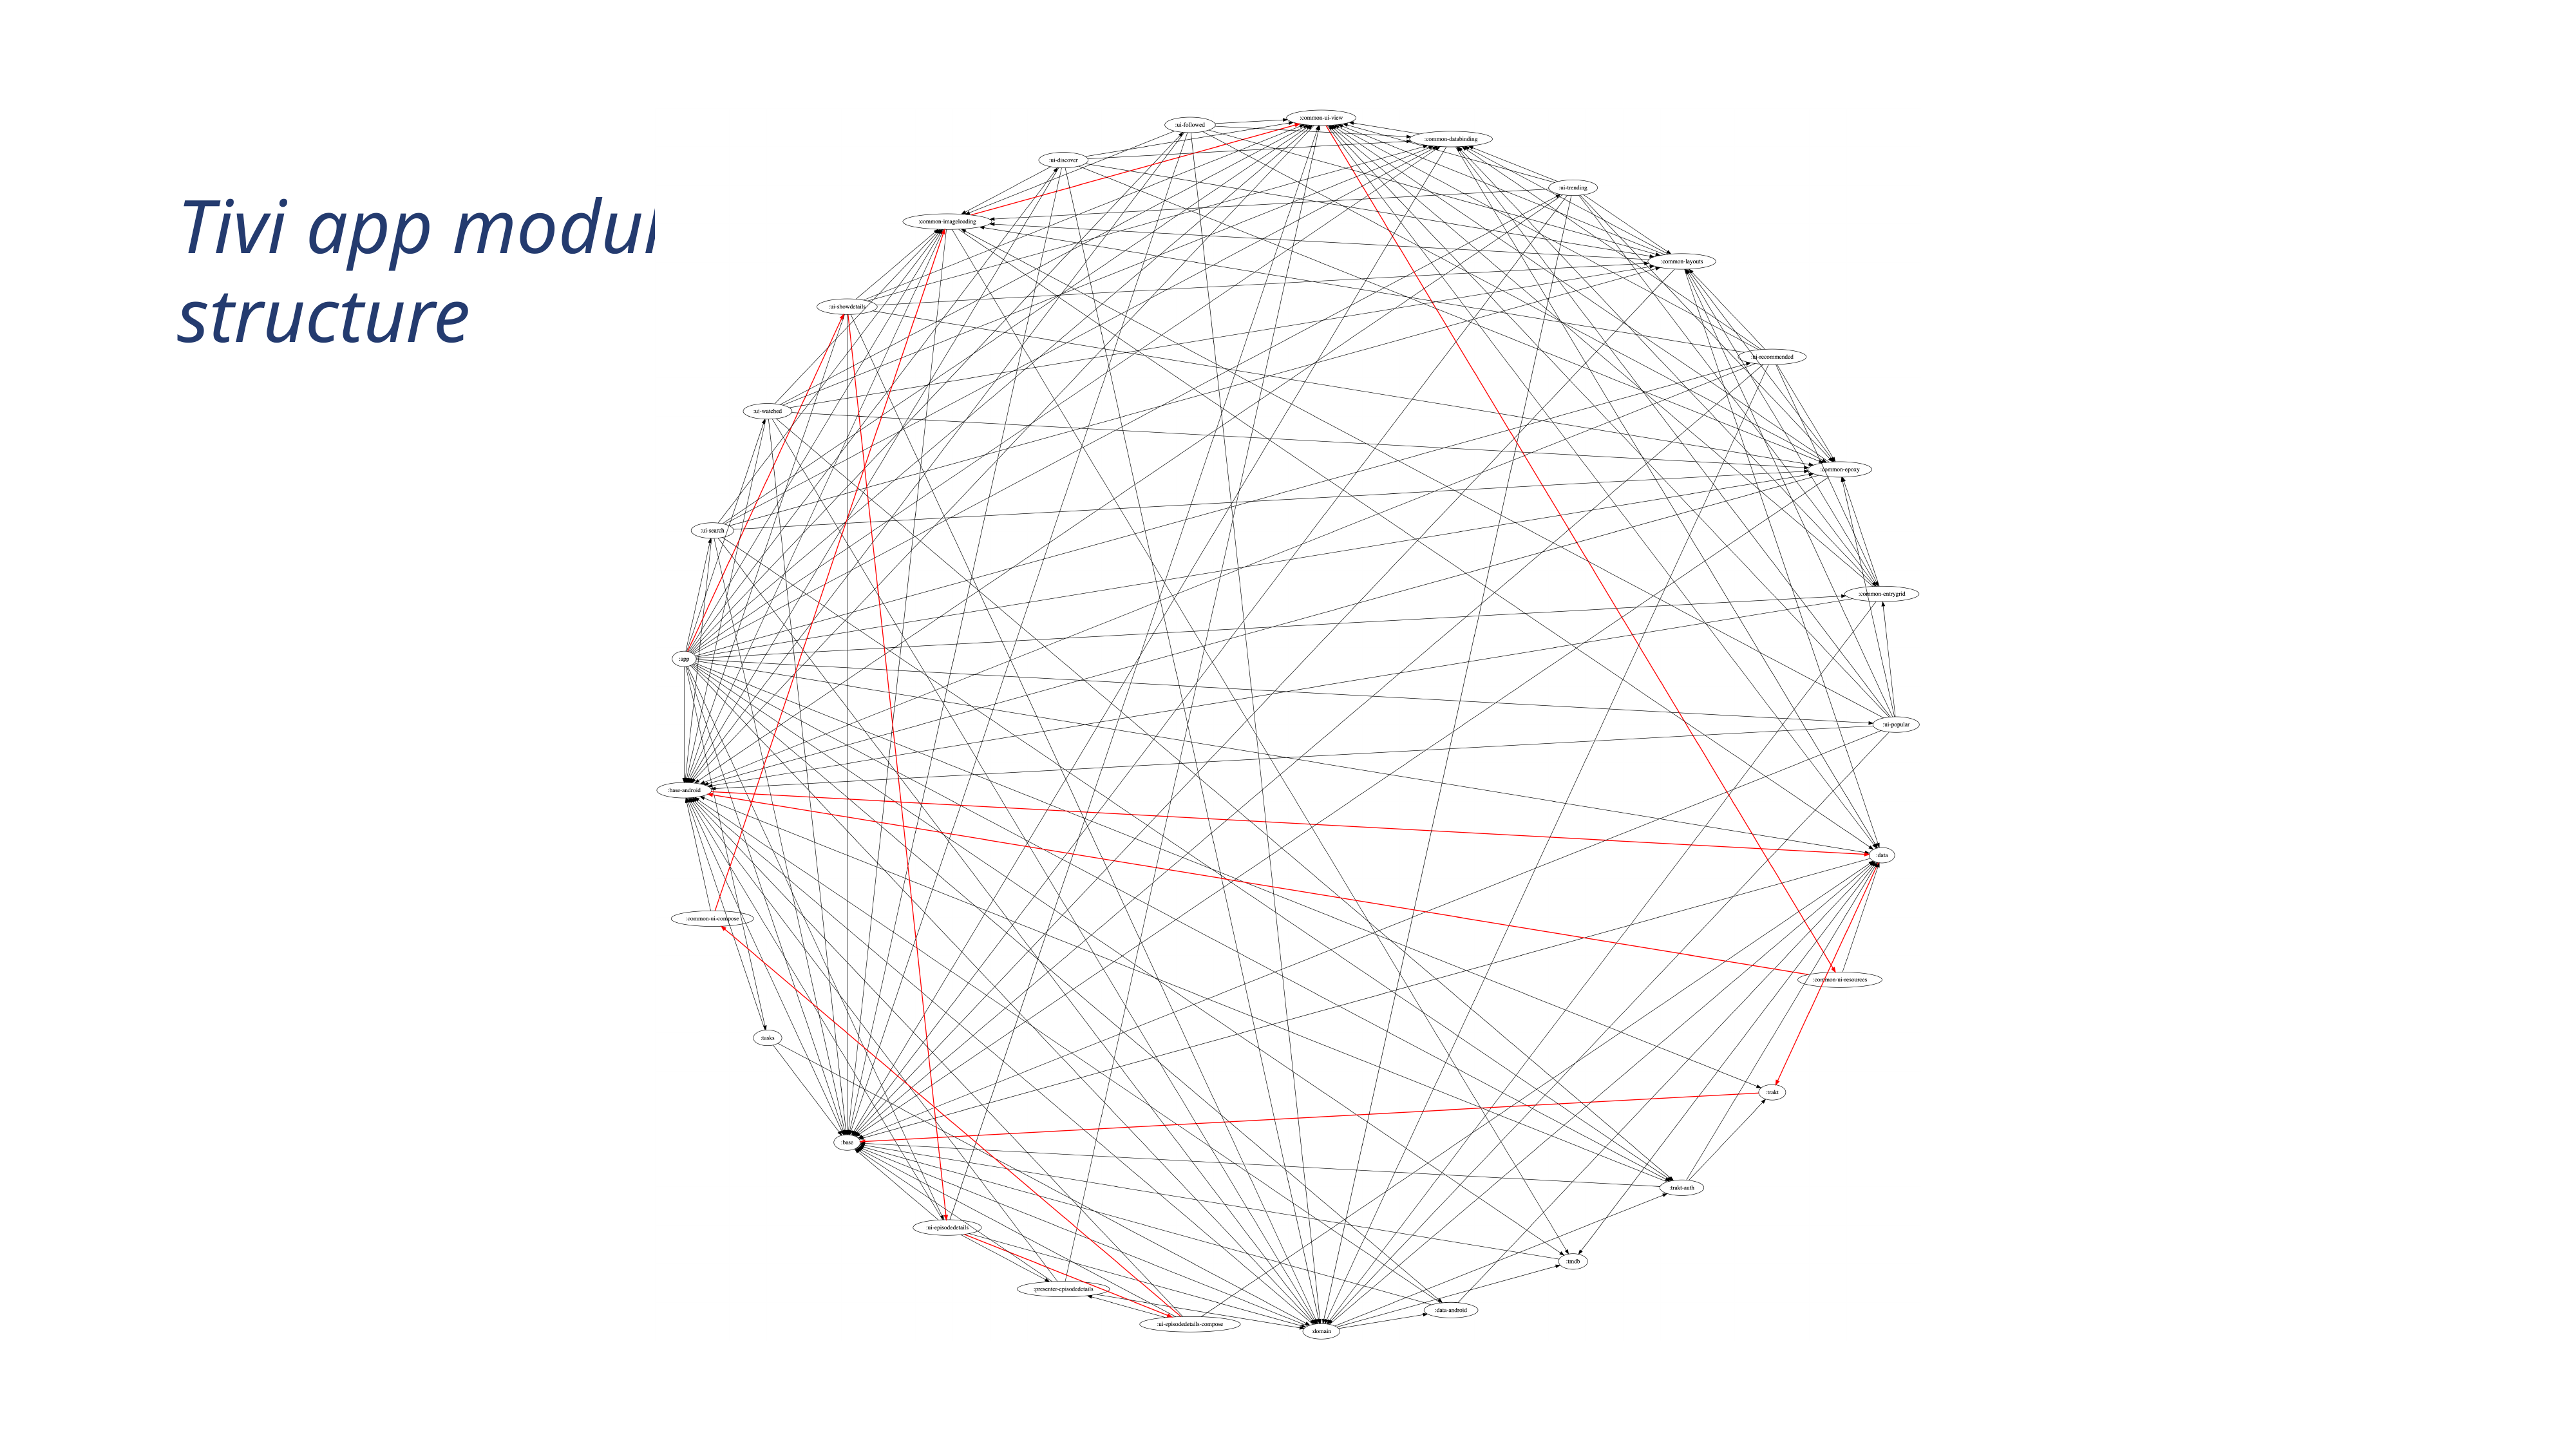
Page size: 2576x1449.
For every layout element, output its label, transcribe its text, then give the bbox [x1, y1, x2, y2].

list Tivi app modules structure [169, 172, 655, 457]
picture [655, 108, 1921, 1341]
